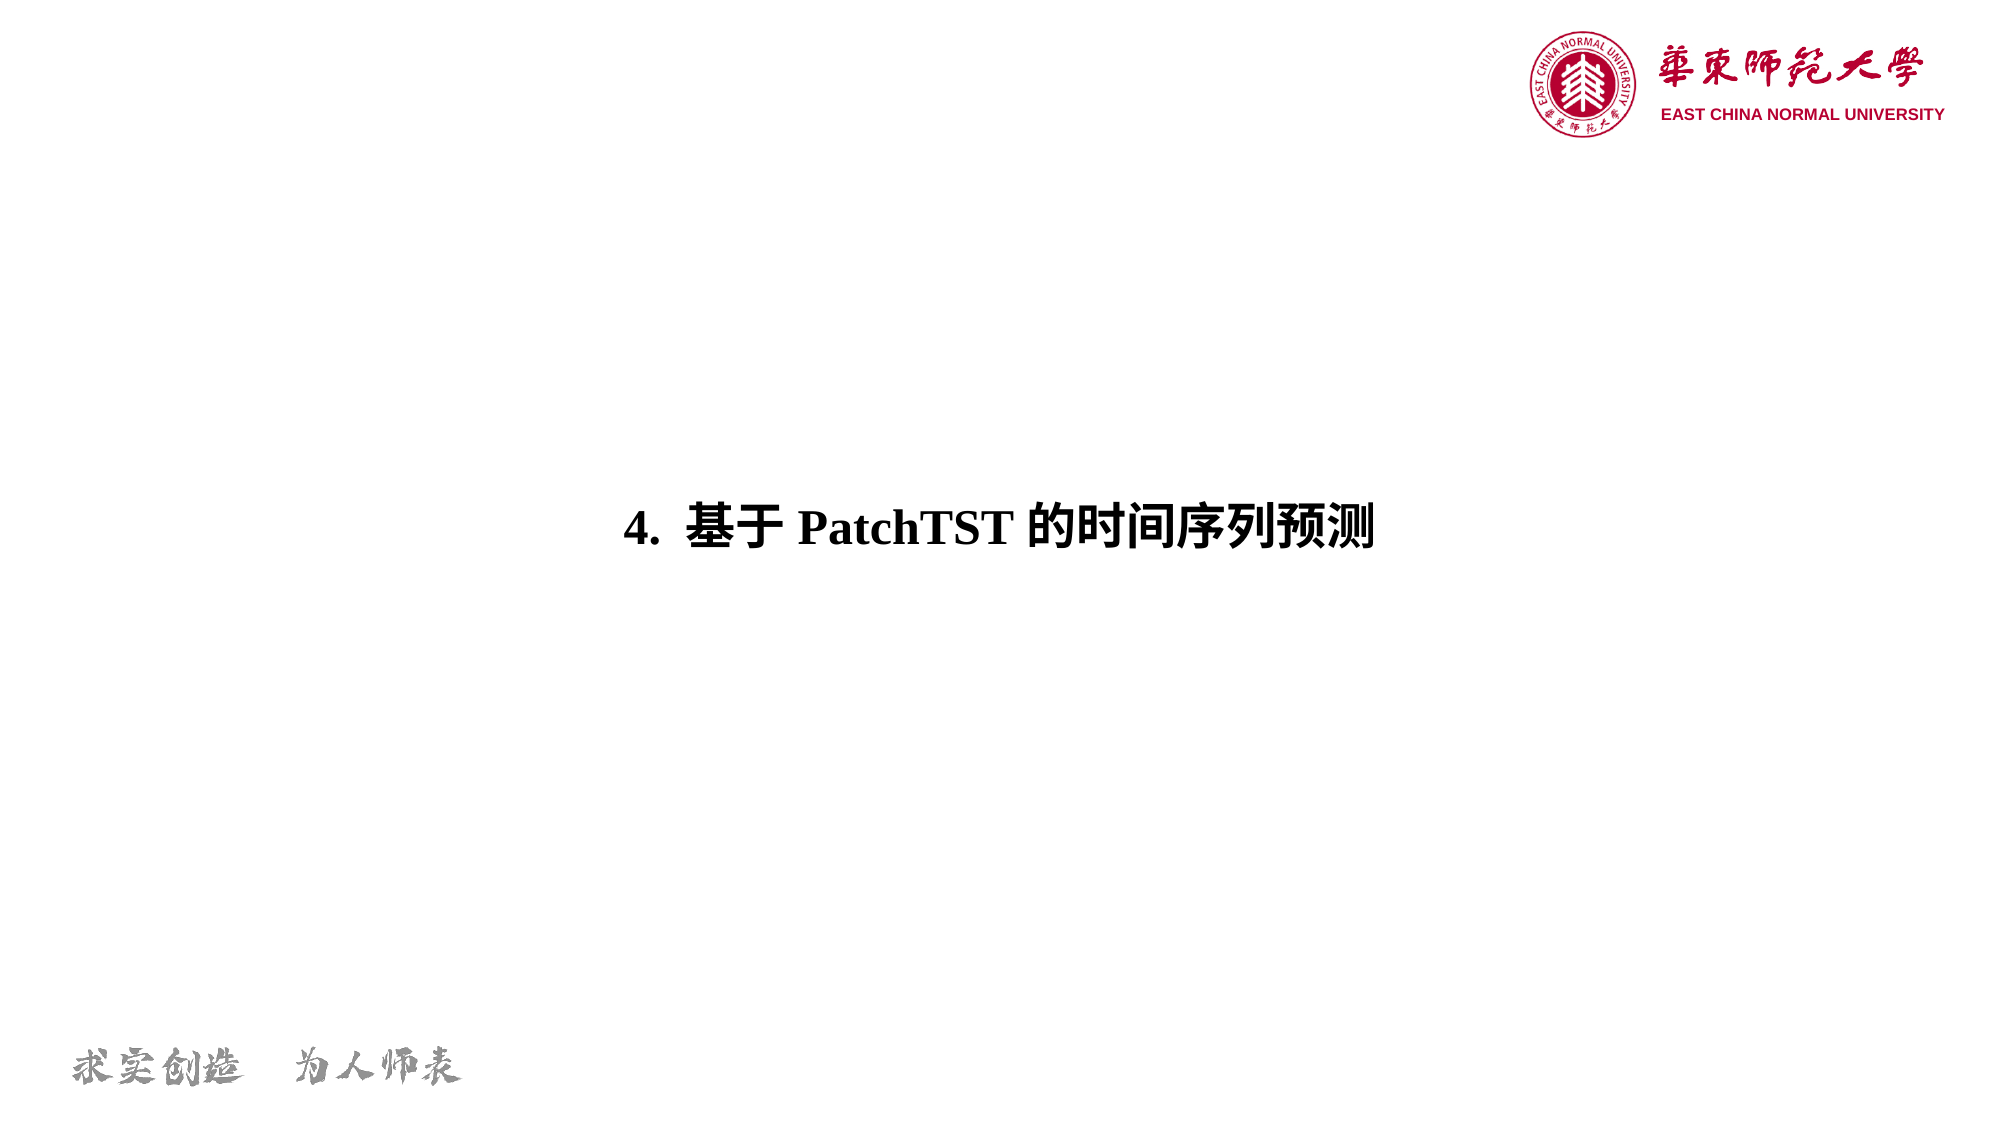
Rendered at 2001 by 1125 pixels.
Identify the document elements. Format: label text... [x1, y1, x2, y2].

picture [0, 1024, 564, 1106]
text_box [1519, 22, 1963, 146]
text_box 4. 基于PatchTST的时间序列预测 [383, 486, 1616, 562]
